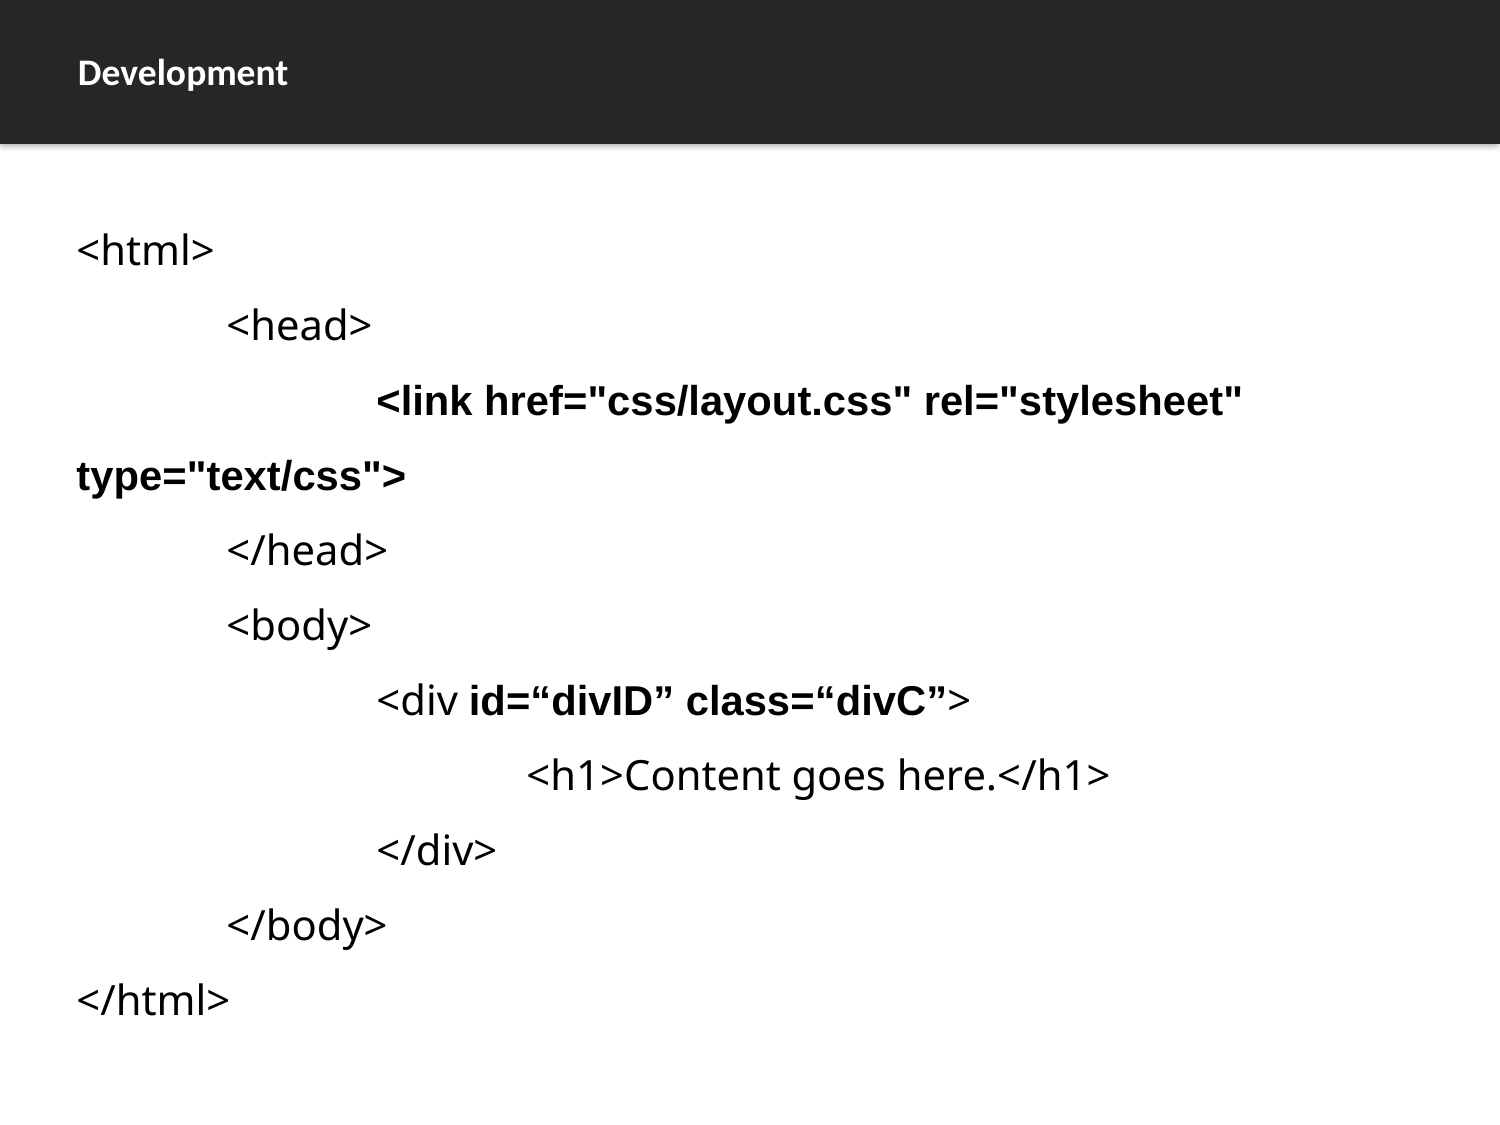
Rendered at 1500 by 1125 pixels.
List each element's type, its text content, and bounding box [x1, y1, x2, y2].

text_box Development [63, 40, 304, 101]
text_box <html> <head> <link href="css/layout.css" rel="stylesheet" type="text/css"> </head> <body> <div id=“divID” class=“divC”> <h1>Content goes here.</h1> </div> </body> </html> [61, 191, 1412, 1031]
text_box [0, 0, 1500, 145]
